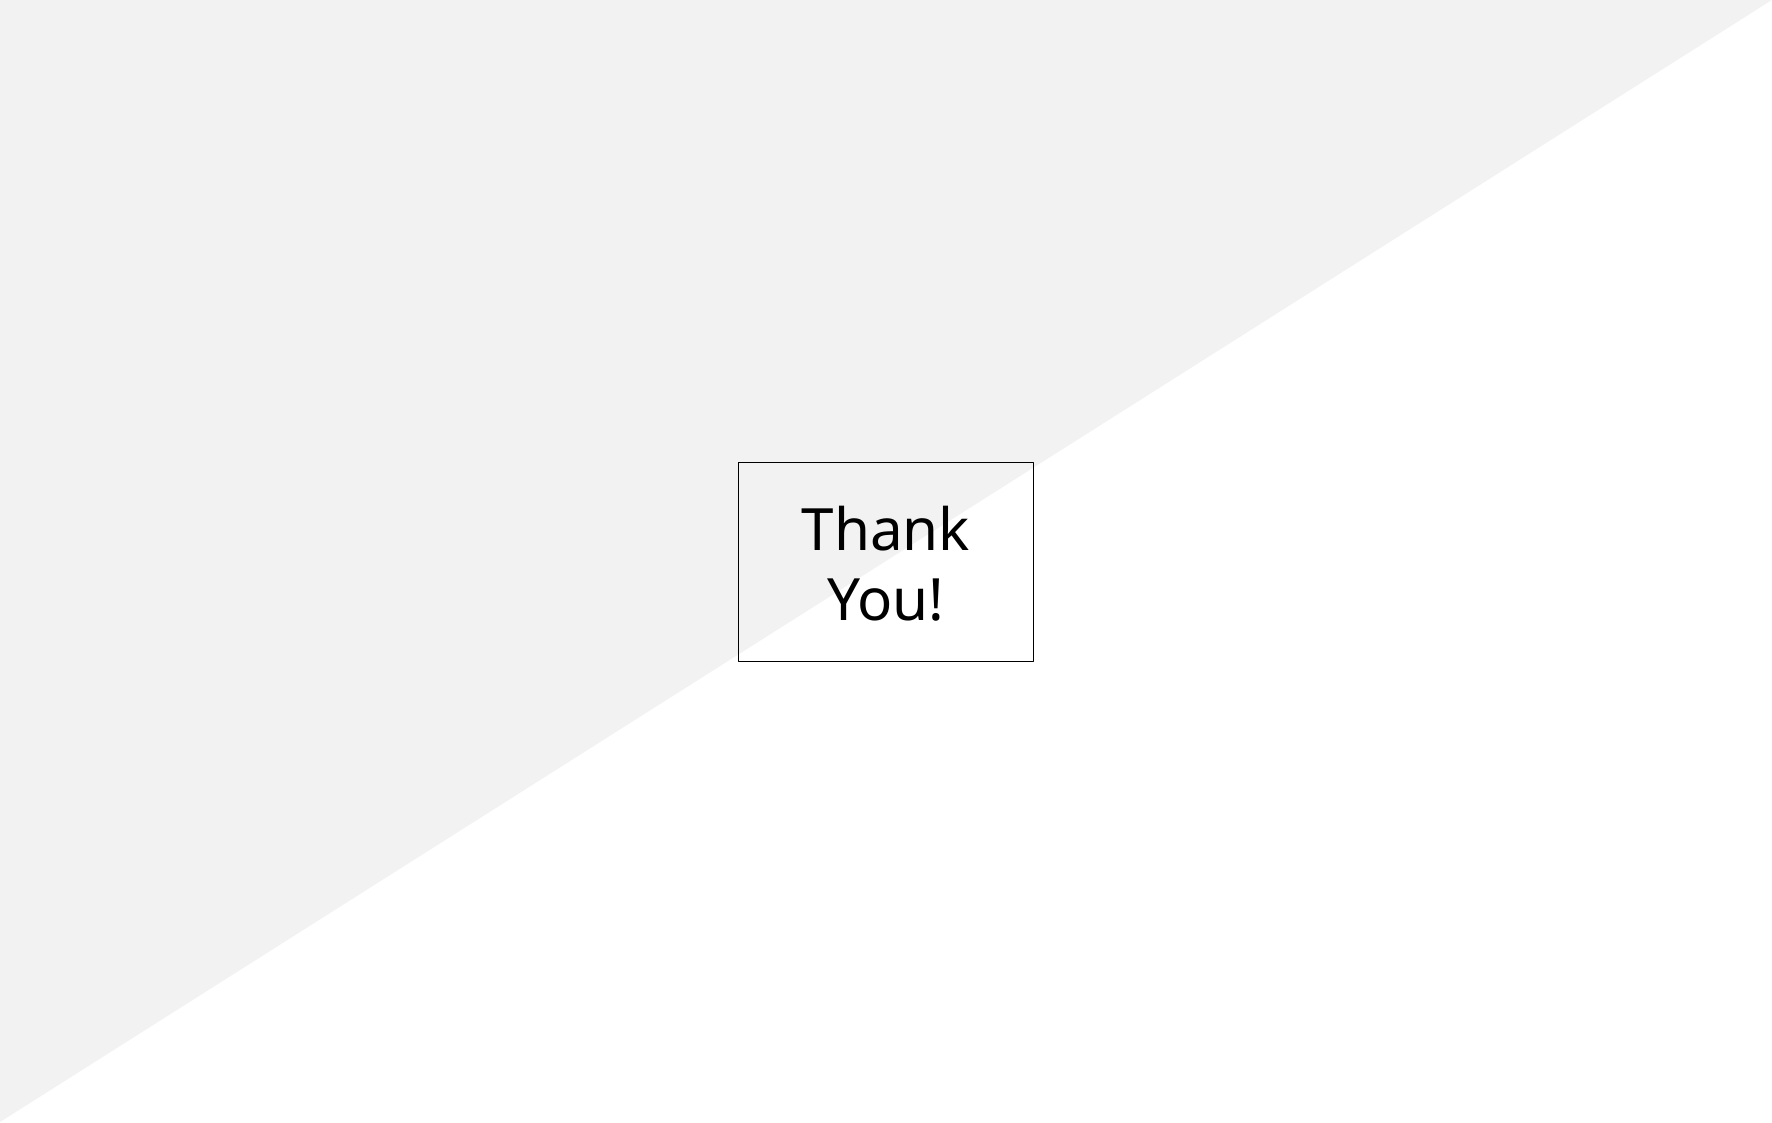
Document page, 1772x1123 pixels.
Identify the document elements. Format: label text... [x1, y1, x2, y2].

text_box Thank You! [736, 461, 1036, 664]
text_box [0, 0, 1772, 1123]
